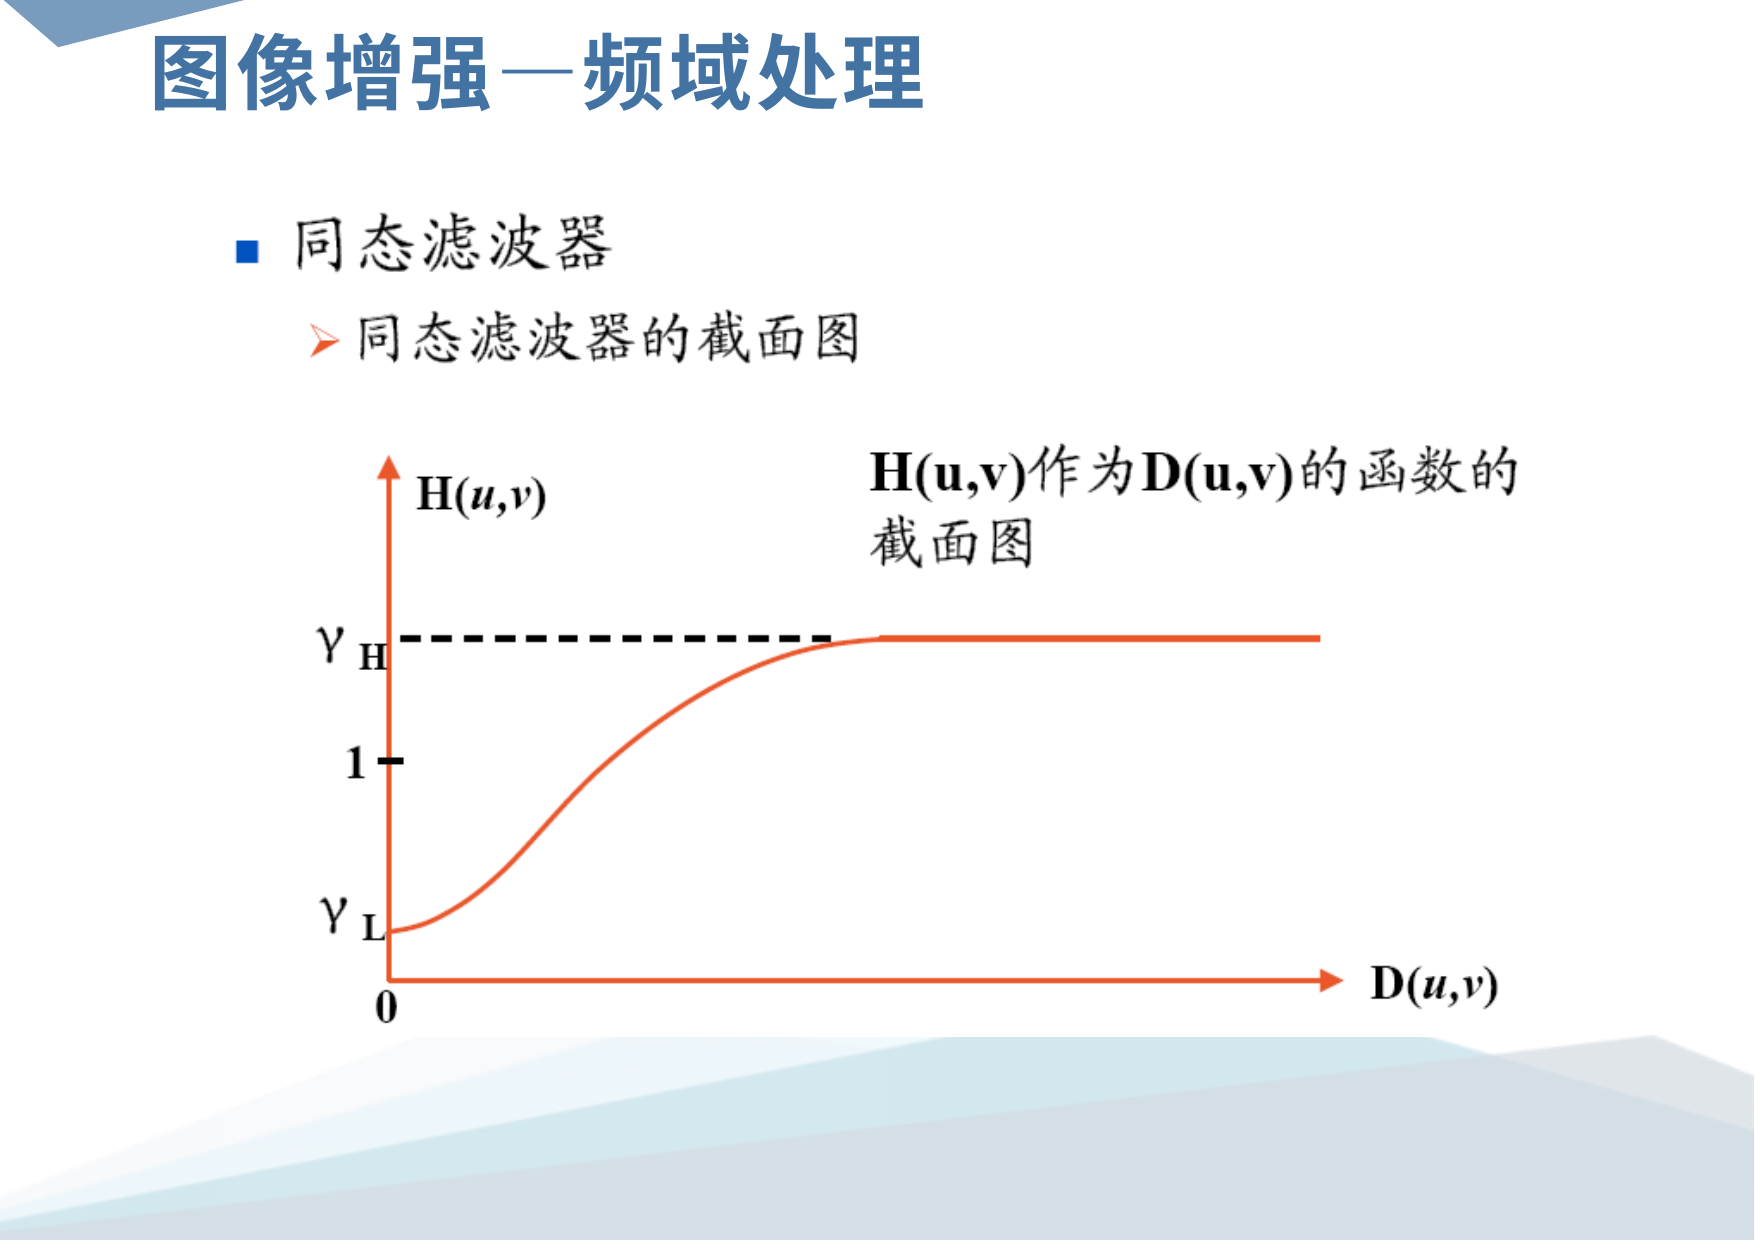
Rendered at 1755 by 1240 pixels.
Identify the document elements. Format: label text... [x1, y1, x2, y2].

picture [0, 203, 1755, 1240]
title 图像增强—频域处理 [133, 12, 1621, 142]
text_box [3, 0, 245, 48]
